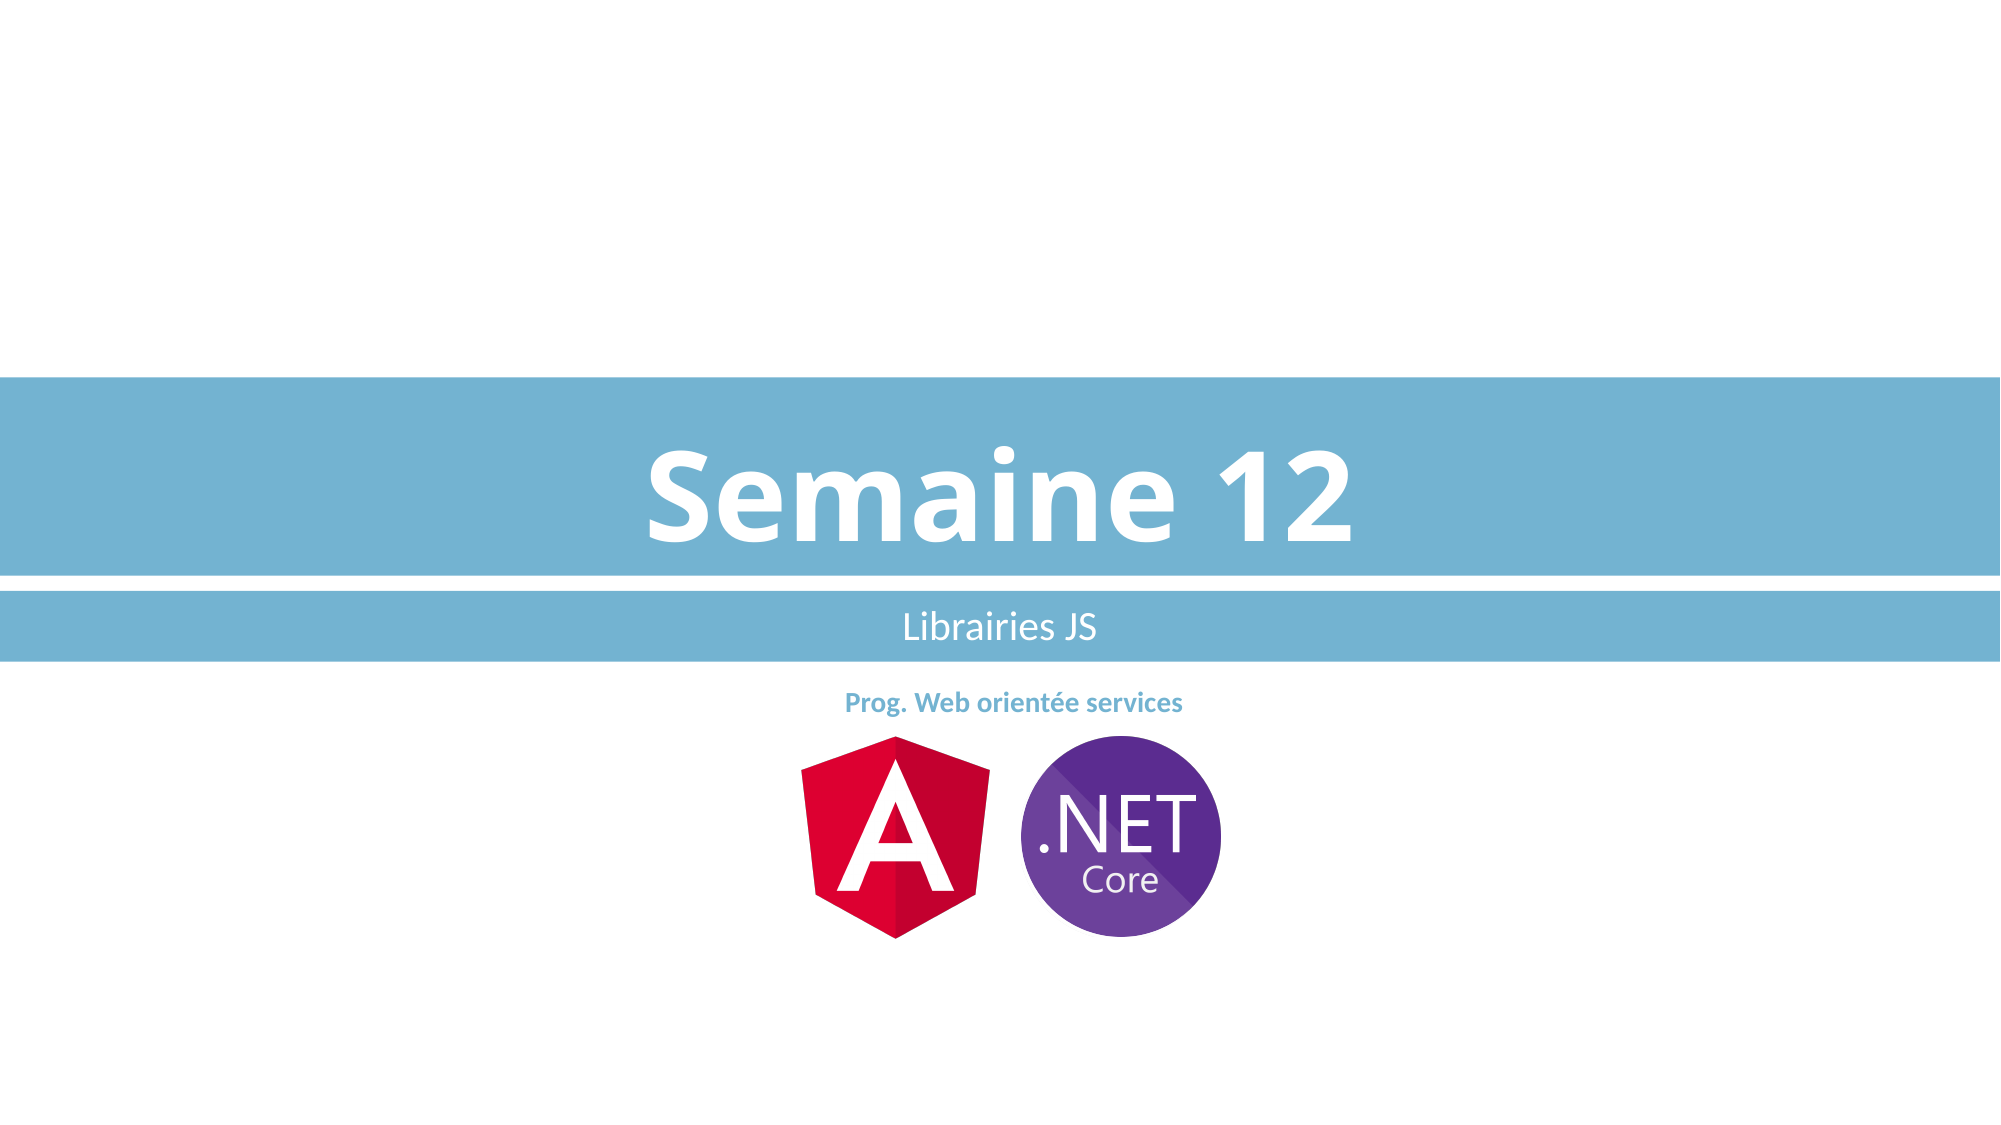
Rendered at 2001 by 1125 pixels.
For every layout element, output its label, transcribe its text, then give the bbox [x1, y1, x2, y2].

subtitle Librairies JS [0, 590, 2000, 662]
title Semaine 12 [0, 377, 2000, 576]
picture [769, 706, 1221, 959]
